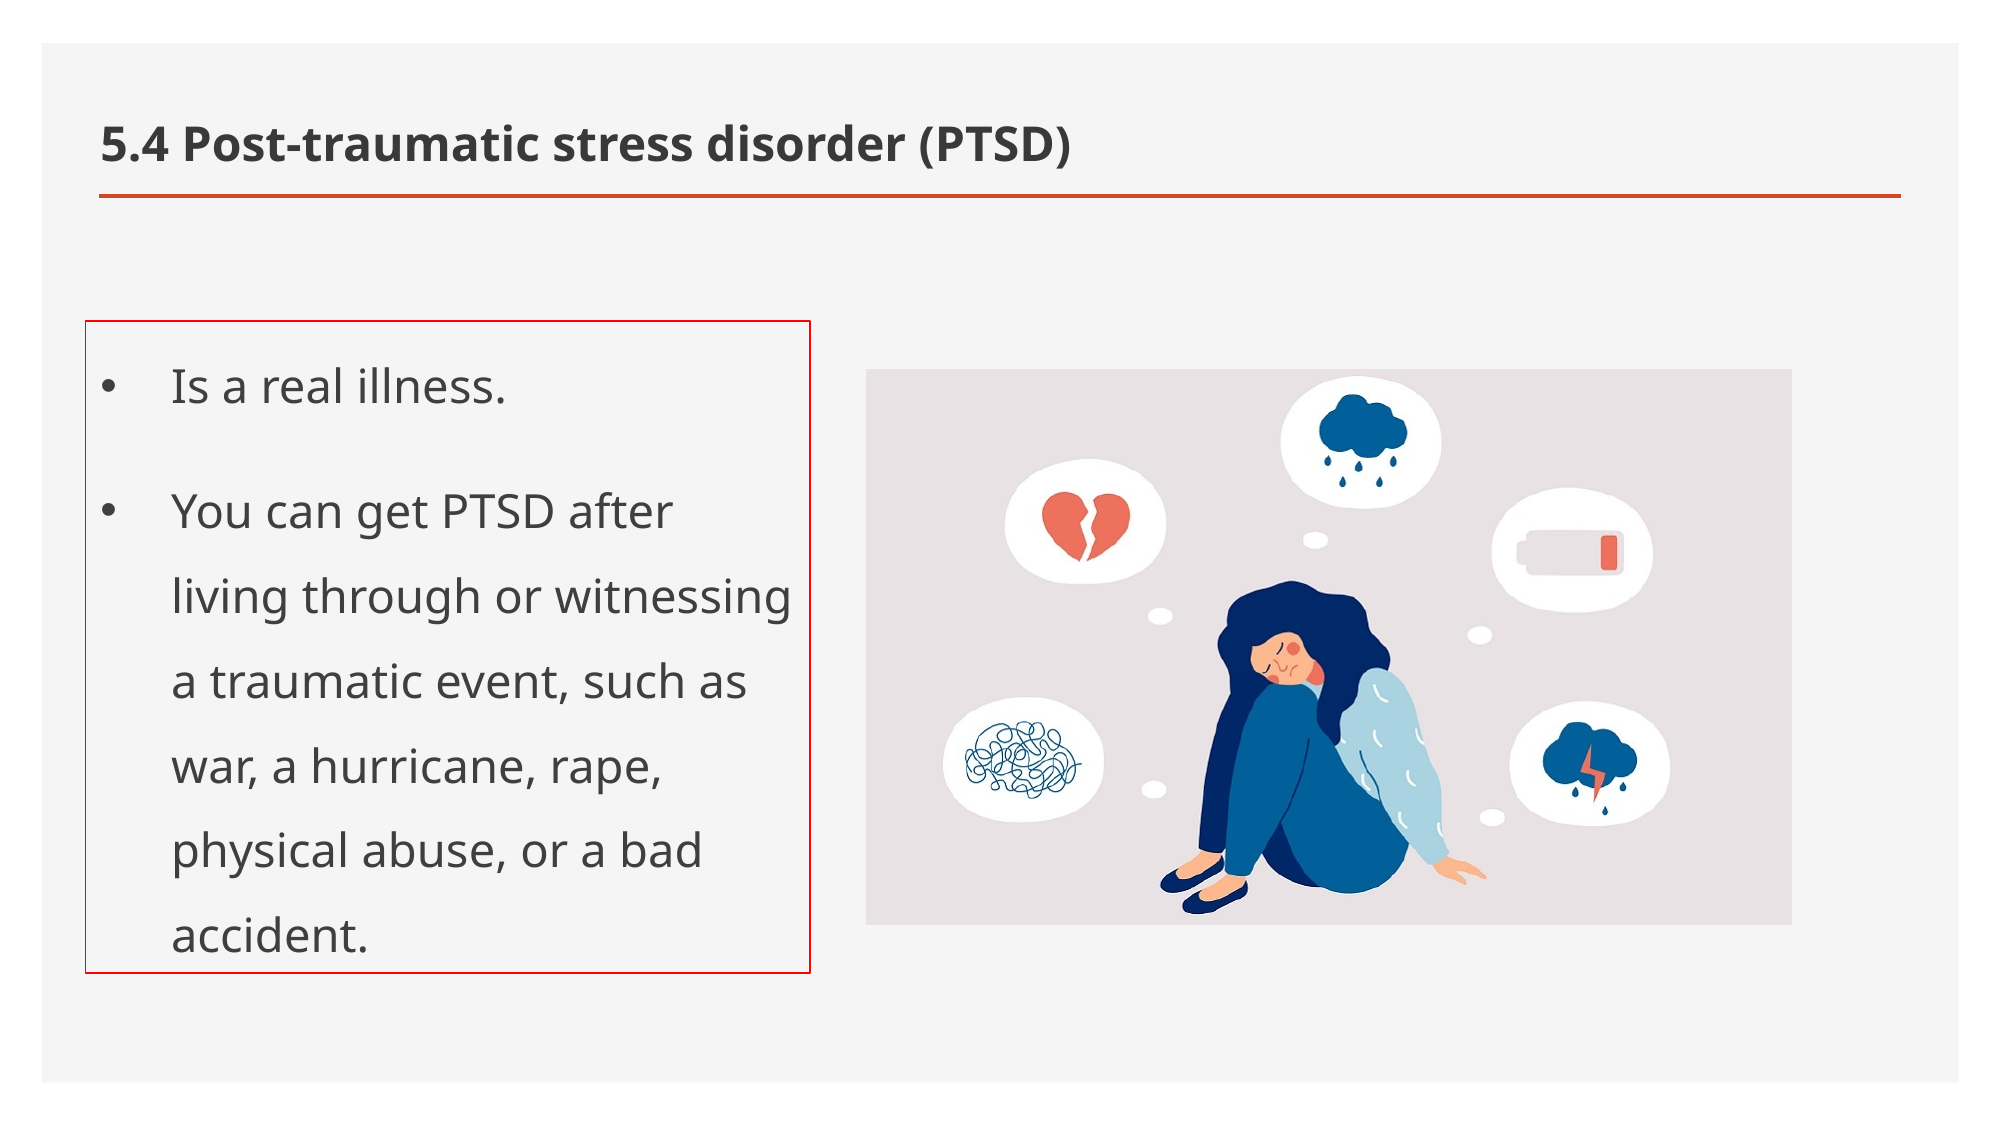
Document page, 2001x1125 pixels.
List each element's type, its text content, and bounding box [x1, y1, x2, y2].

list Is a real illness. You can get PTSD after living through or witnessing a traumatic event, such as war, a hurricane, rape, physical abuse, or a bad accident. [85, 320, 810, 974]
title 5.4 Post-traumatic stress disorder (PTSD) [85, 73, 1214, 179]
picture [866, 369, 1792, 925]
